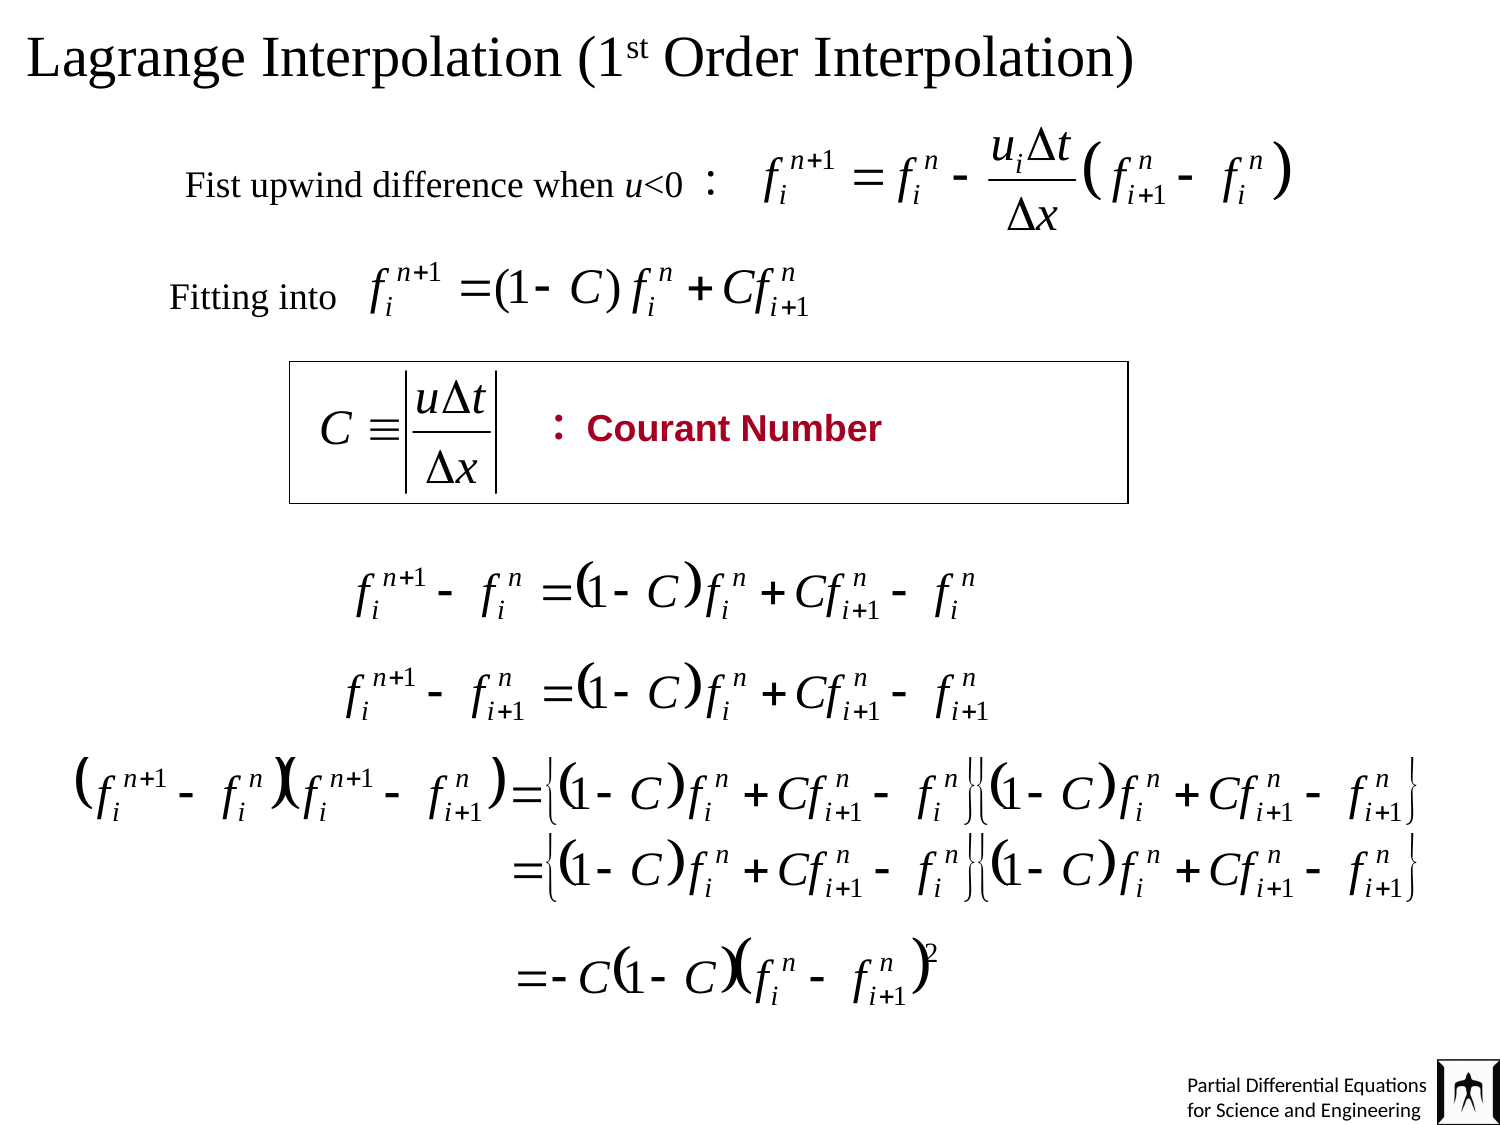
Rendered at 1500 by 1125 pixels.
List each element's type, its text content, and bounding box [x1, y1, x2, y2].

title Lagrange Interpolation (1st Order Interpolation) [11, 8, 1265, 98]
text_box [506, 929, 949, 1018]
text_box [312, 361, 507, 503]
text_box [501, 833, 1426, 910]
text_box [289, 361, 311, 504]
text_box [746, 113, 1295, 242]
picture [1437, 1059, 1500, 1125]
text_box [339, 555, 987, 632]
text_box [352, 249, 815, 329]
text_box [67, 756, 1426, 834]
text_box Fitting into [154, 264, 347, 325]
text_box [507, 361, 1128, 504]
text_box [329, 656, 997, 733]
text_box Fist upwind difference when u<0： [170, 152, 741, 213]
